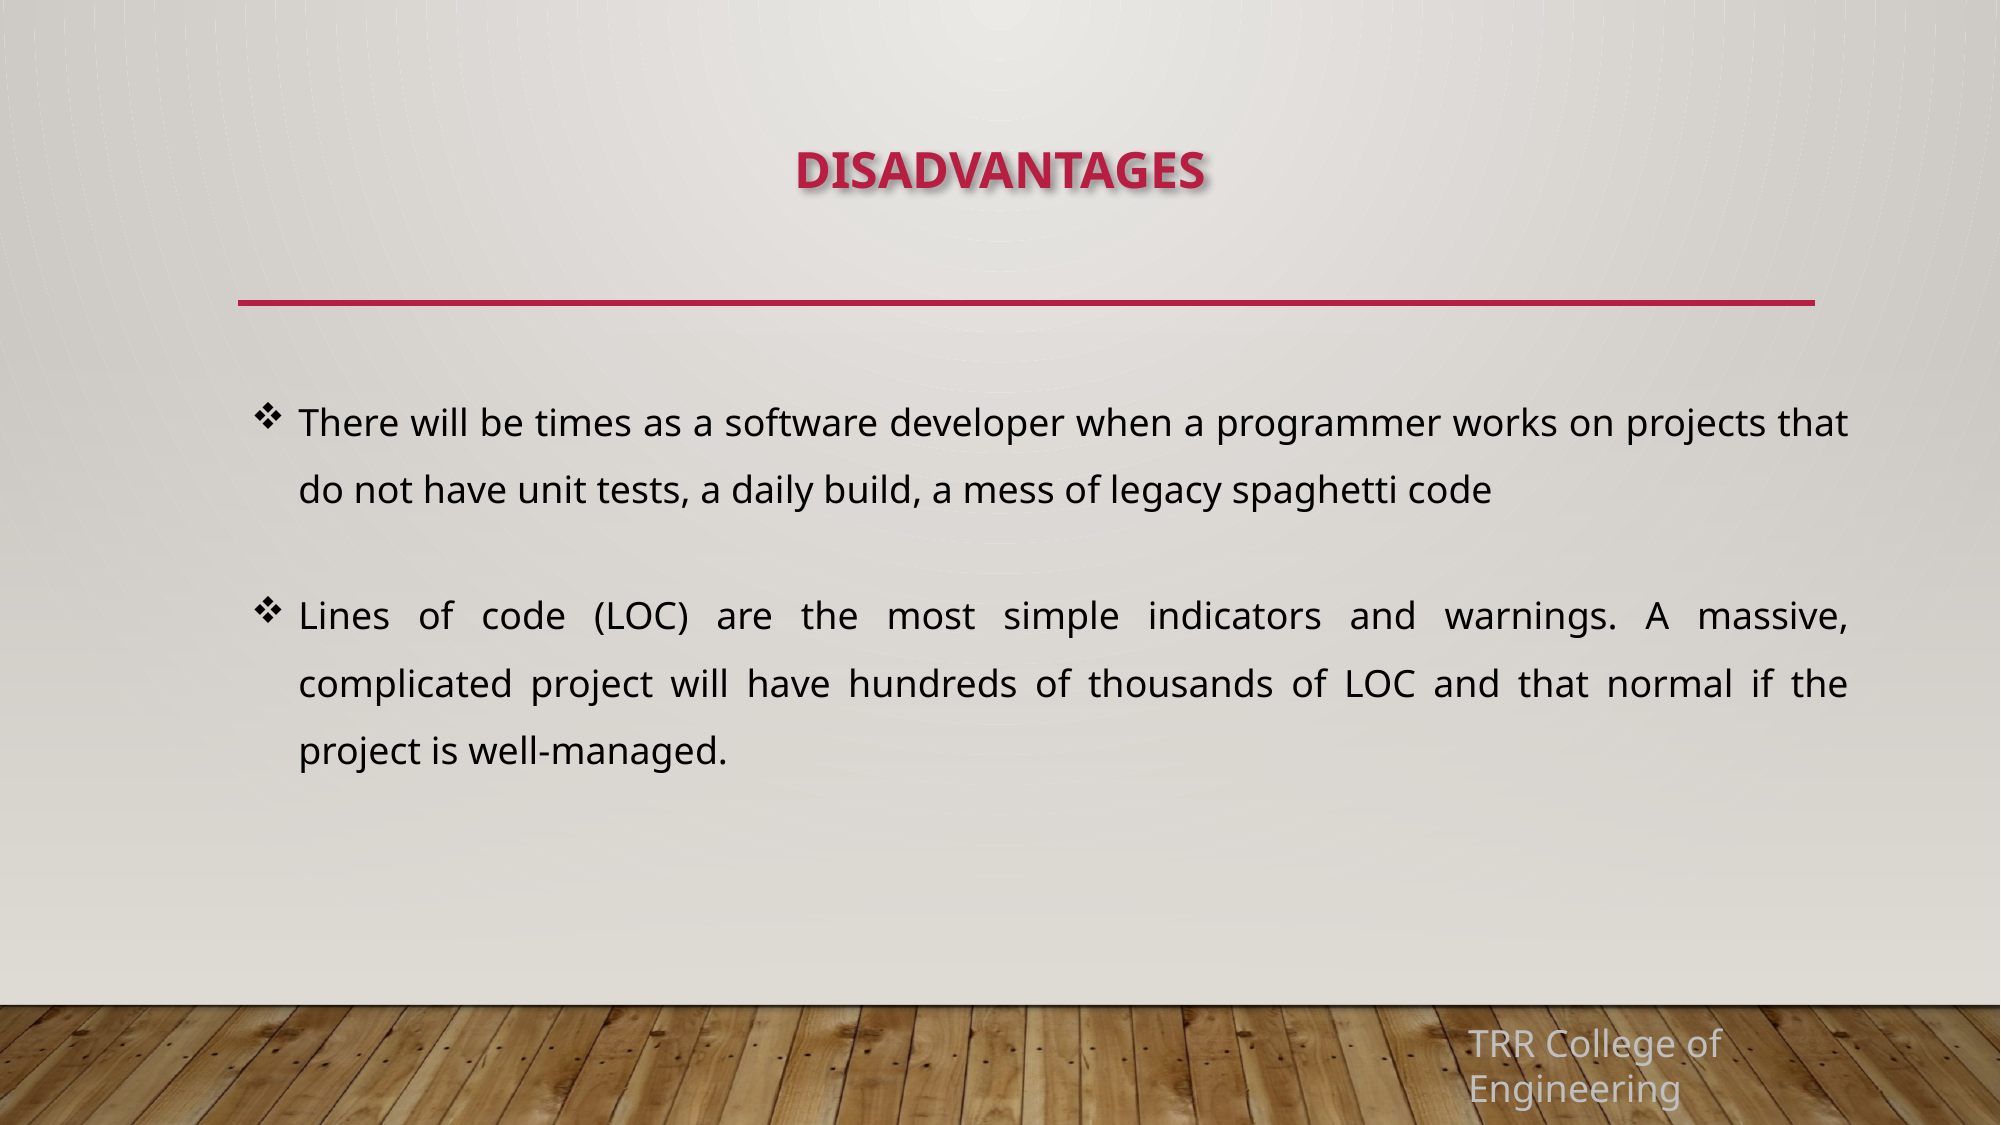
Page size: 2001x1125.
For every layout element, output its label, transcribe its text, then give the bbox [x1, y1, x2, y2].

text_box There will be times as a software developer when a programmer works on projects that do not have unit tests, a daily build, a mess of legacy spaghetti code [236, 368, 1865, 519]
text_box Lines of code (LOC) are the most simple indicators and warnings. A massive, complicated project will have hundreds of thousands of LOC and that normal if the project is well-managed. [236, 562, 1865, 780]
picture [0, 1005, 2000, 1125]
text_box DISADVANTAGES [709, 131, 1291, 207]
text_box TRR College of Engineering [1453, 1012, 1929, 1118]
